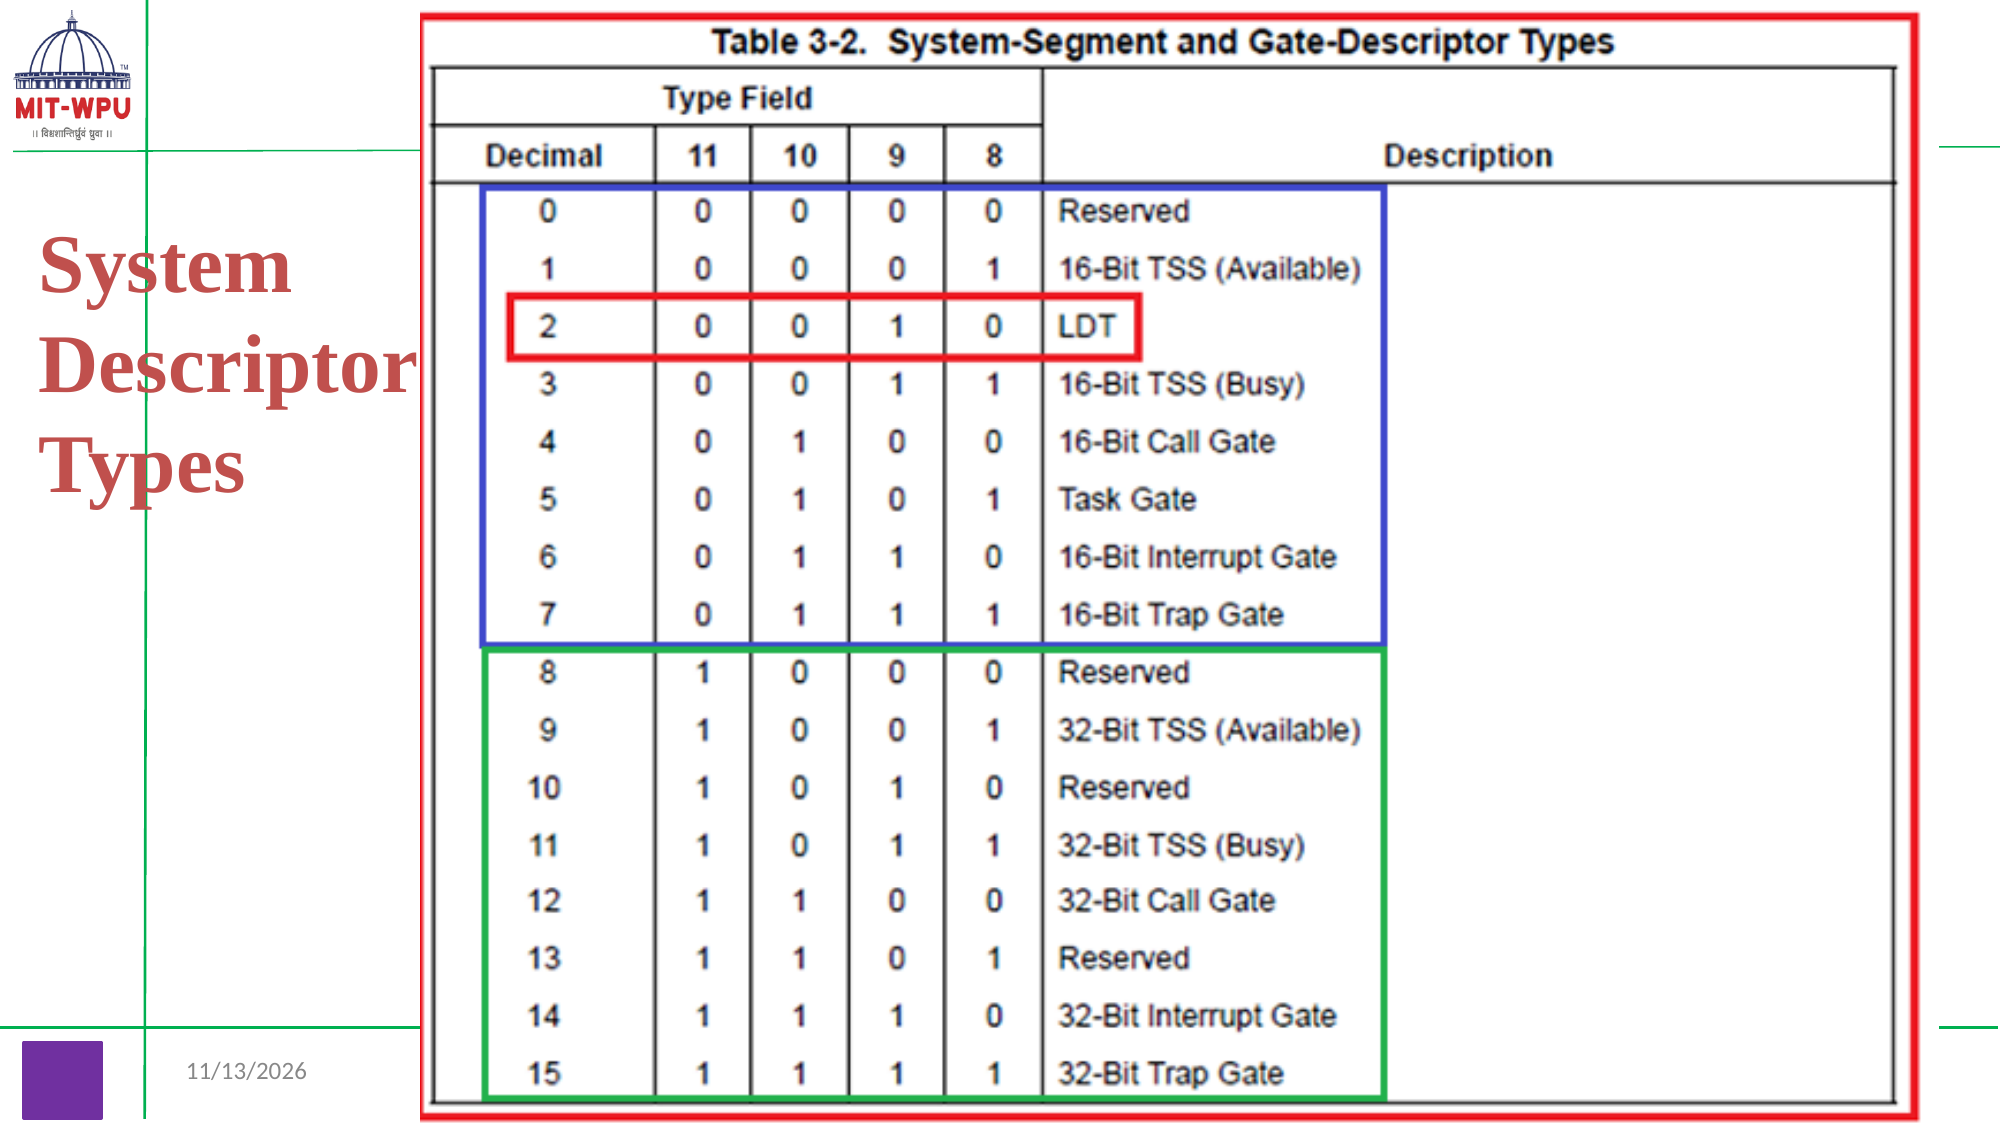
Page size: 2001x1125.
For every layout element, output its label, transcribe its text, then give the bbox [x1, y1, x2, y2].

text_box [144, 1038, 148, 1120]
text_box [23, 1042, 102, 1118]
picture [12, 10, 145, 142]
title System Descriptor Types [152, 183, 416, 536]
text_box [1943, 146, 2000, 152]
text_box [144, 147, 148, 1027]
picture [420, 9, 1939, 1125]
title System Descriptor Types [23, 183, 139, 536]
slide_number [170, 1039, 416, 1100]
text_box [152, 146, 416, 152]
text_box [144, 0, 148, 11]
